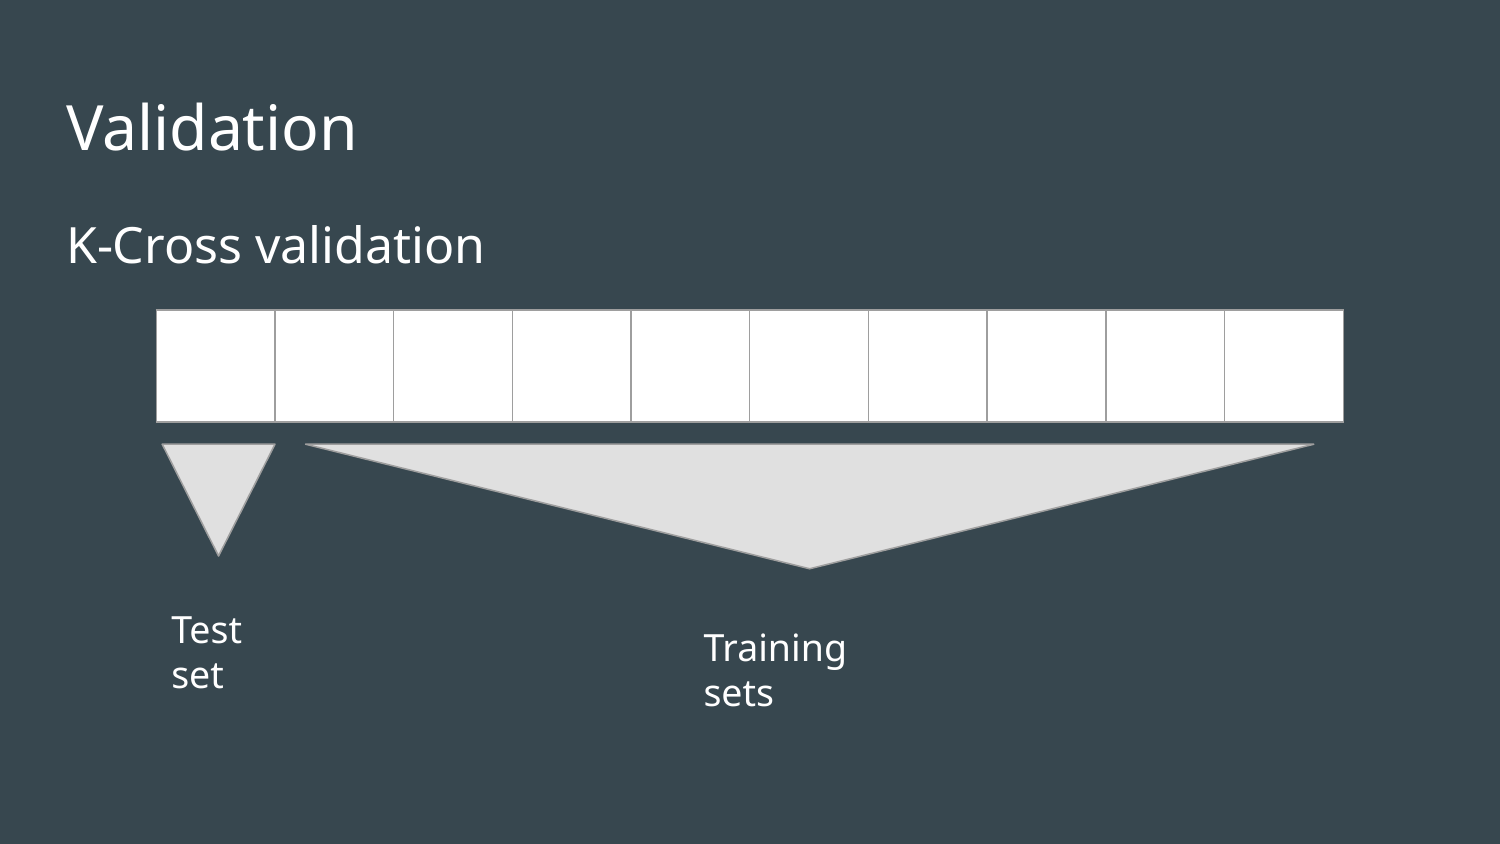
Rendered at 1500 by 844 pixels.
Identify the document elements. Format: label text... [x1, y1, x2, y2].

text_box Training sets [688, 609, 931, 750]
table_header [394, 311, 512, 421]
table_header [869, 311, 986, 421]
table_header [750, 311, 868, 421]
text_box [162, 444, 276, 557]
table_header [513, 311, 630, 421]
table_header [632, 311, 749, 421]
table_header [1225, 311, 1343, 421]
table_header [988, 311, 1105, 421]
table_header [157, 311, 274, 421]
text_box [305, 444, 1314, 569]
table_header [276, 311, 393, 421]
text_box Test set [156, 591, 314, 732]
title Validation [51, 72, 1449, 167]
table_header [1107, 311, 1224, 421]
list K-Cross validation [51, 189, 1449, 750]
